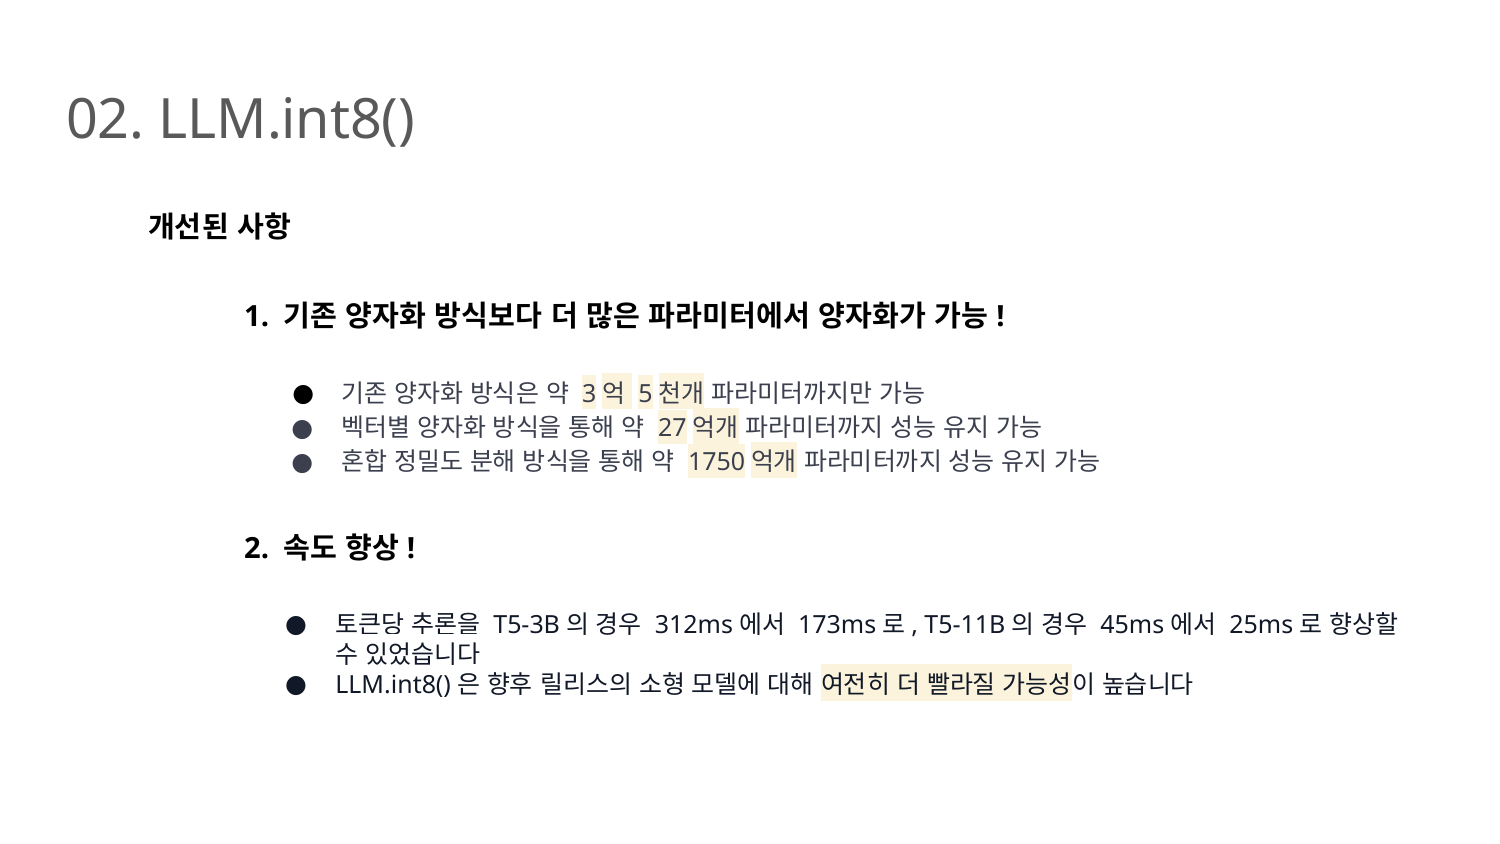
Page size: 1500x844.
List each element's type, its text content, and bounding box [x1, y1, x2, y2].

title 02. LLM.int8() [51, 72, 1449, 167]
text_box 토큰당 추론을 T5-3B의 경우 312ms에서 173ms로, T5-11B의 경우 45ms에서 25ms로 향상할 수 있었습니다 LLM.int8()은 향후 릴리스의 소형 모델에 대해 여전히 더 빨라질 가능성이 높습니다 [245, 593, 1417, 714]
text_box 기존 양자화 방식은 약 3억 5천개 파라미터까지만 가능 벡터별 양자화 방식을 통해 약 27억개 파라미터까지 성능 유지 가능 혼합 정밀도 분해 방식을 통해 약 1750억개 파라미터까지 성능 유지 가능 [251, 357, 1474, 491]
text_box 1. 기존 양자화 방식보다 더 많은 파라미터에서 양자화가 가능! [229, 282, 1063, 349]
text_box 2. 속도 향상! [229, 514, 1063, 580]
text_box 개선된 사항 [133, 193, 967, 259]
